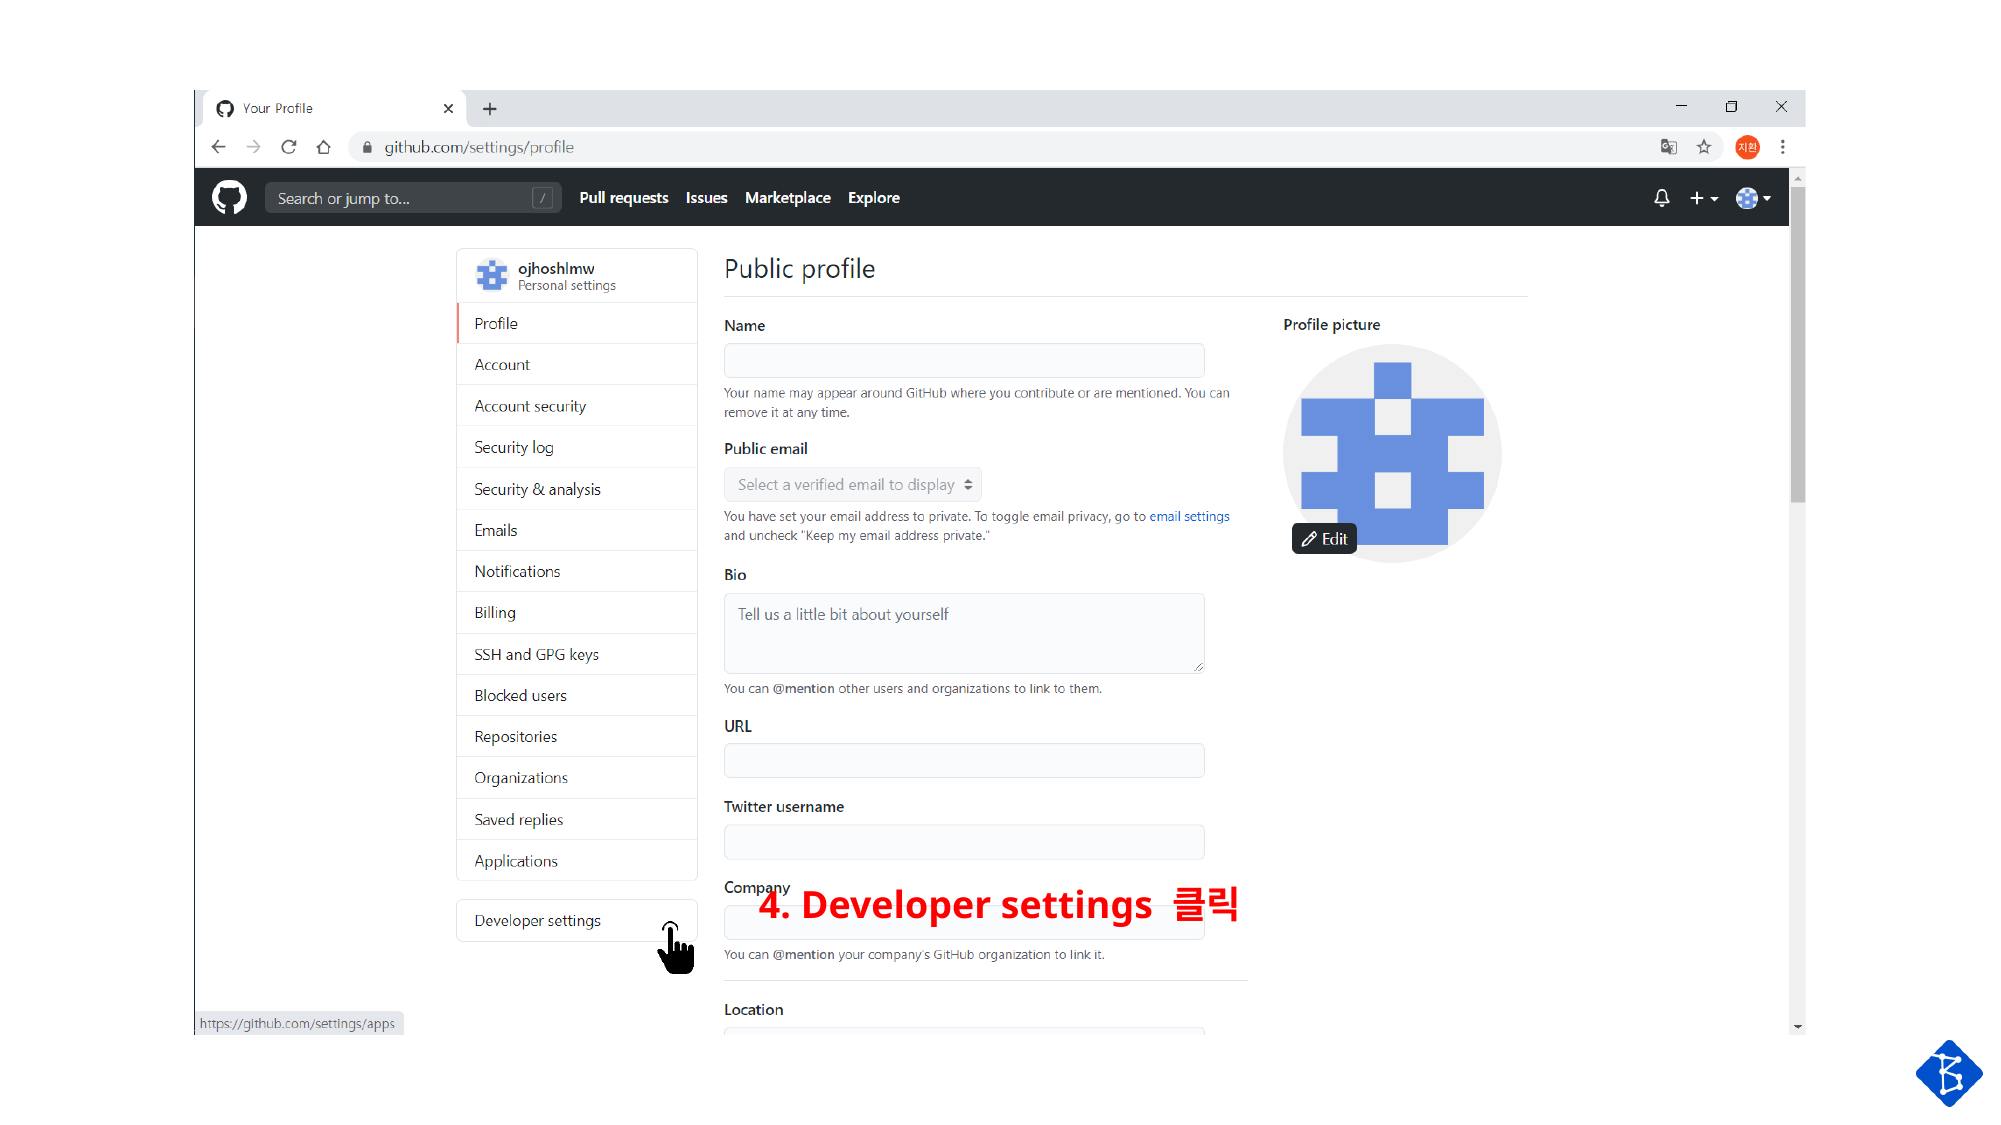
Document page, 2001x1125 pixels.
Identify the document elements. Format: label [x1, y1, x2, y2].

picture [1910, 1034, 1988, 1112]
picture [194, 89, 1806, 1035]
